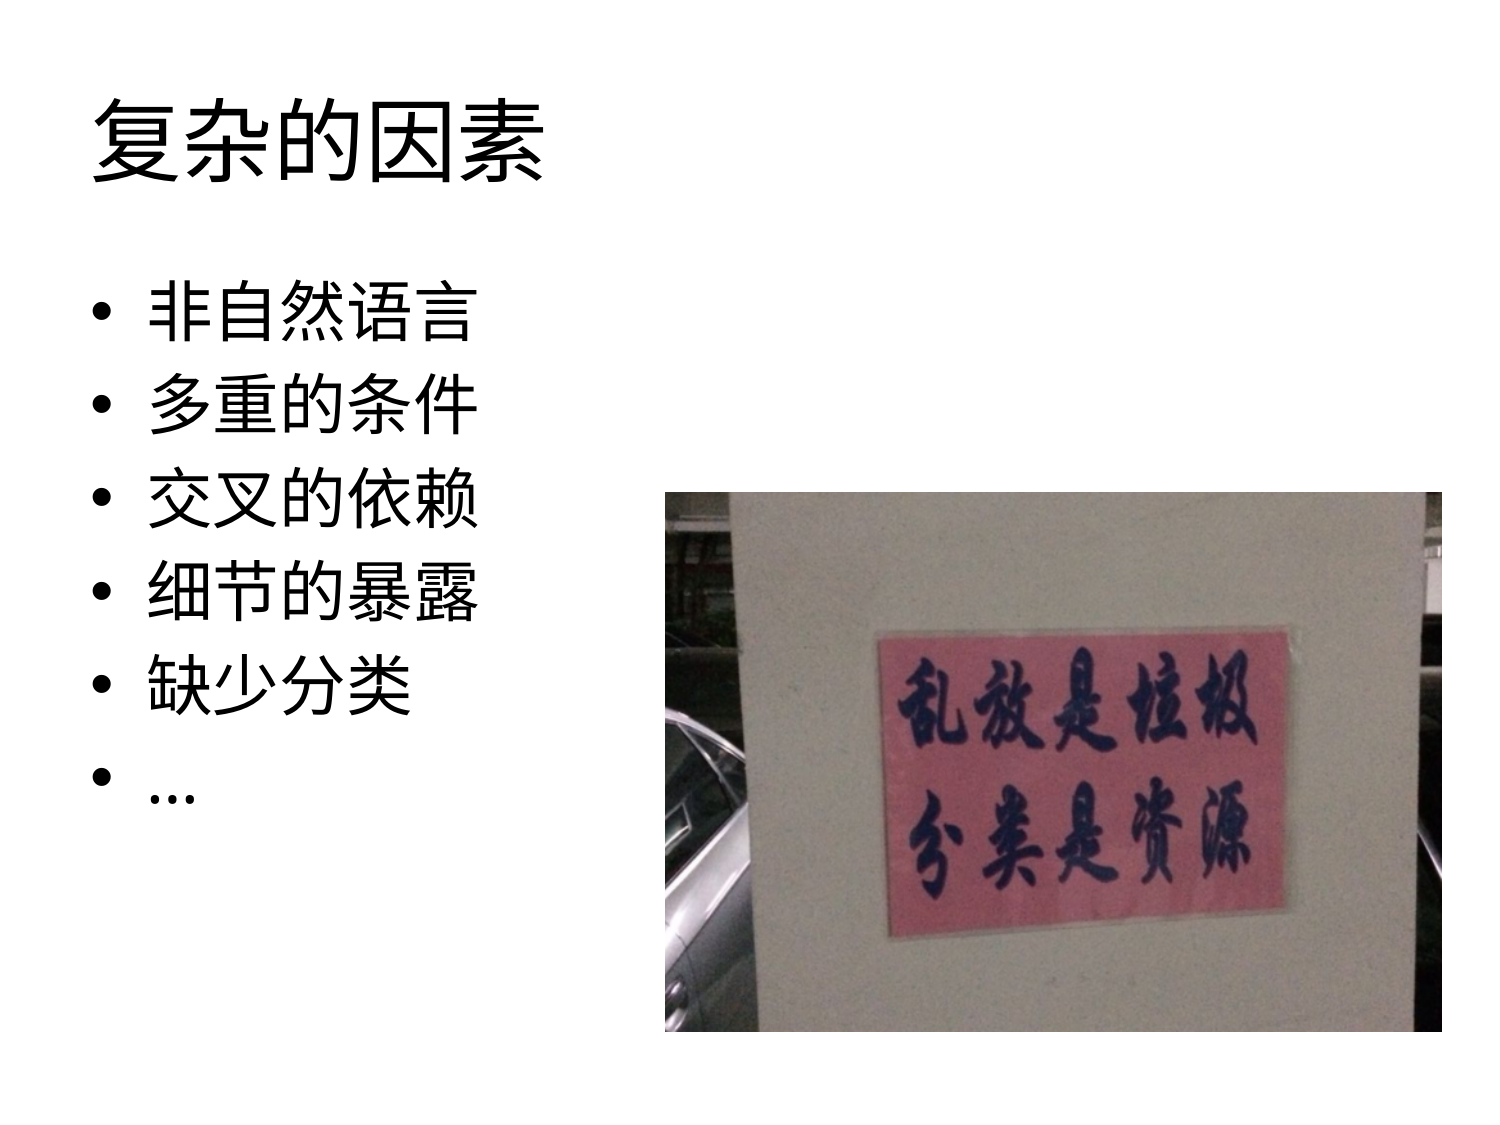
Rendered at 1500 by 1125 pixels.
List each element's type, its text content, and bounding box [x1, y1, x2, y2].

title 复杂的因素 [75, 45, 1425, 233]
picture [664, 491, 1442, 1032]
list 非自然语言 多重的条件 交叉的依赖 细节的暴露 缺少分类 … [75, 262, 1425, 1005]
